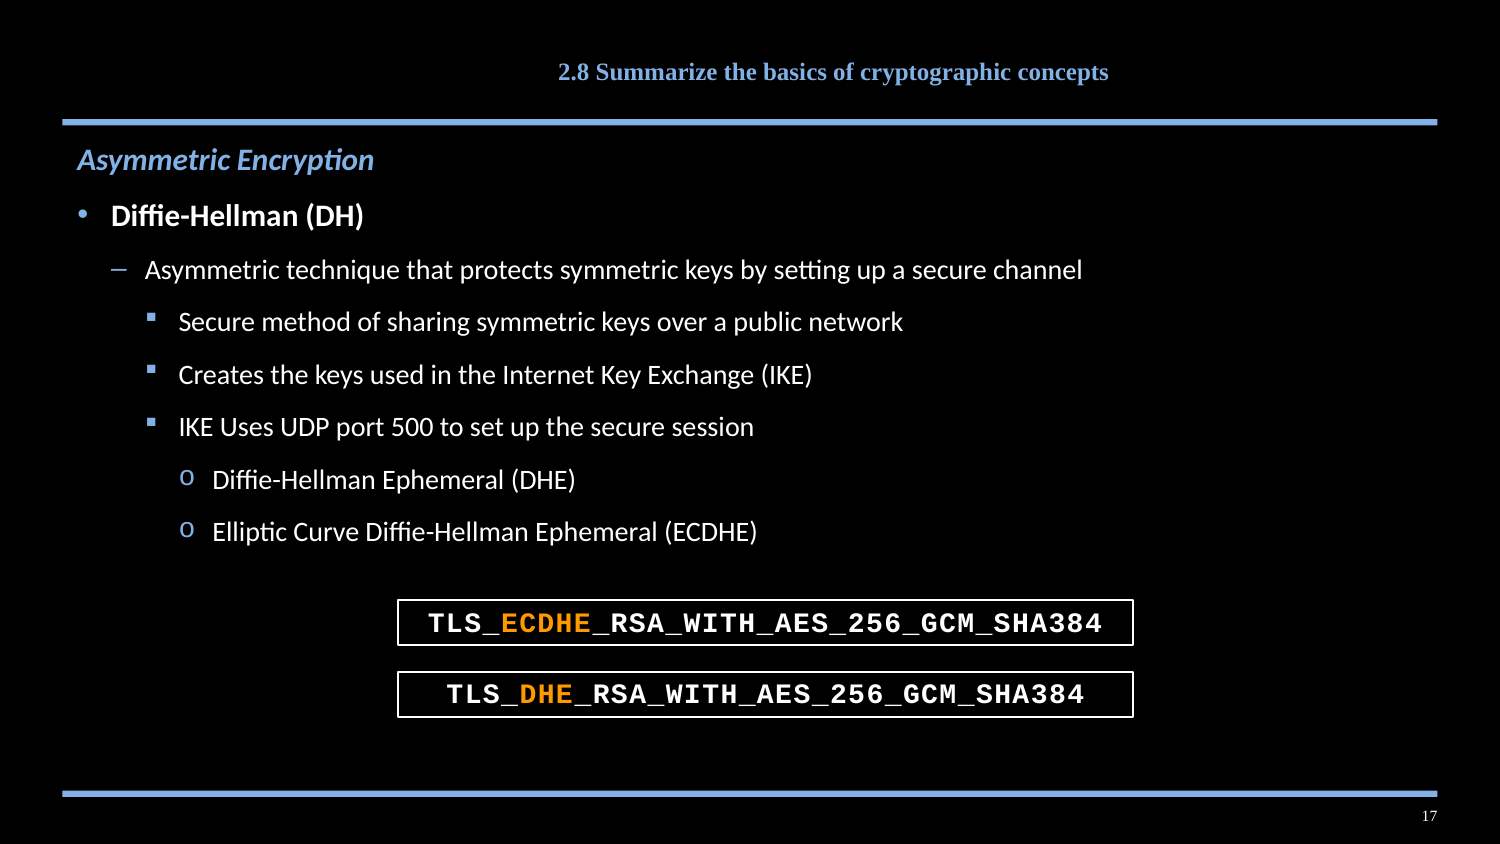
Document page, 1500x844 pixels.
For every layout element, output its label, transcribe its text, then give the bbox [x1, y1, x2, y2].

text_box TLS_DHE_RSA_WITH_AES_256_GCM_SHA384 [398, 672, 1134, 718]
title 2.8 Summarize the basics of cryptographic concepts [227, 9, 1440, 132]
list Asymmetric Encryption Diffie-Hellman (DH) Asymmetric technique that protects symmetric keys by setting up a secure channel Secure method of sharing symmetric keys over a public network Creates the keys used in the Internet Key Exchange (IKE) IKE Uses UDP port 500 to set up the secure session Diffie-Hellman Ephemeral (DHE) Elliptic Curve Diffie-Hellman Ephemeral (ECDHE) [62, 131, 1438, 788]
slide_number 17 [1359, 796, 1500, 835]
text_box TLS_ECDHE_RSA_WITH_AES_256_GCM_SHA384 [397, 600, 1134, 646]
